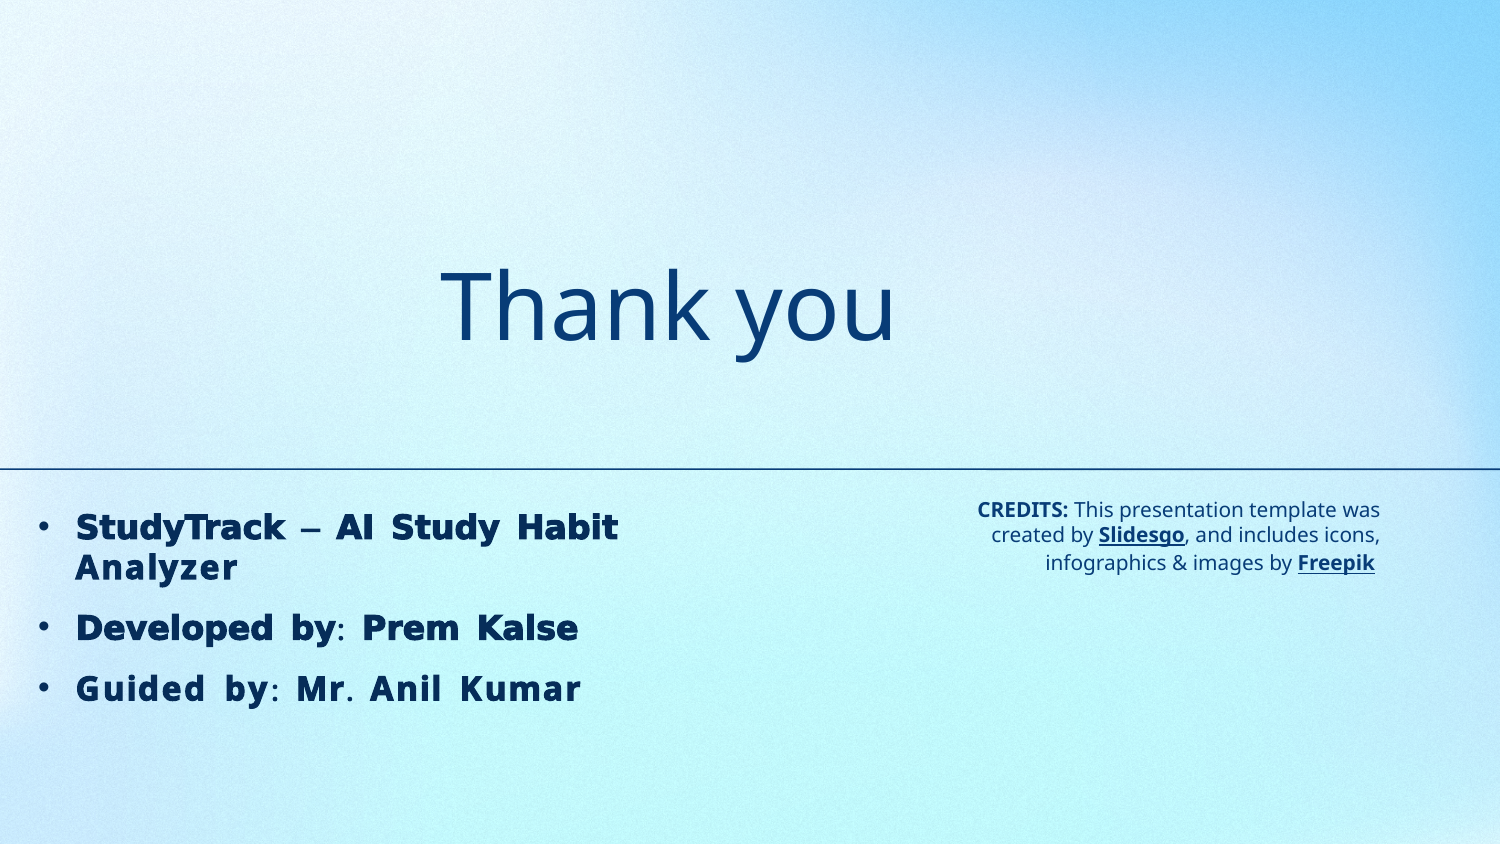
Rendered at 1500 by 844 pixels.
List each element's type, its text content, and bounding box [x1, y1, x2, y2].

title Thank you [363, 203, 976, 375]
picture [0, 470, 1500, 844]
picture [0, 0, 1500, 468]
subtitle StudyTrack – AI Study Habit Analyzer Developed by: Prem Kalse Guided by: Mr. Anil Kumar [23, 490, 652, 844]
